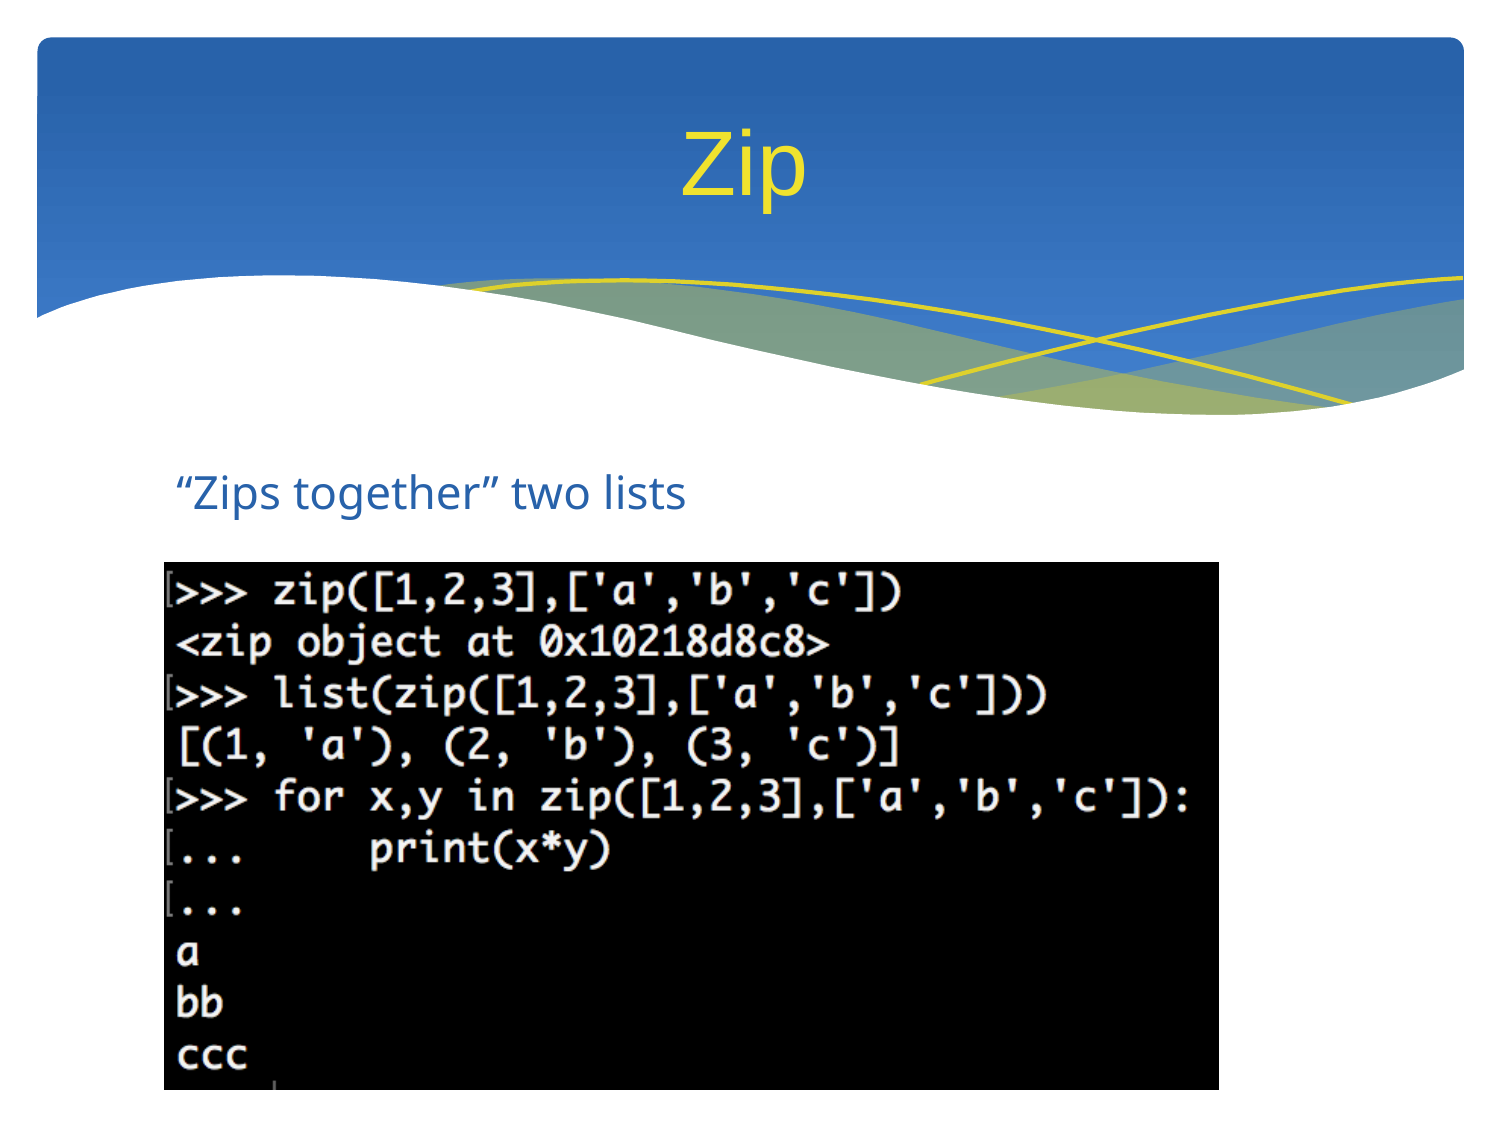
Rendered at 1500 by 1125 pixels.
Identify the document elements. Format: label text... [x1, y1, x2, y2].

text_box “Zips together” two lists [111, 456, 1420, 631]
title Zip [44, 55, 1445, 261]
picture [164, 562, 1219, 1090]
